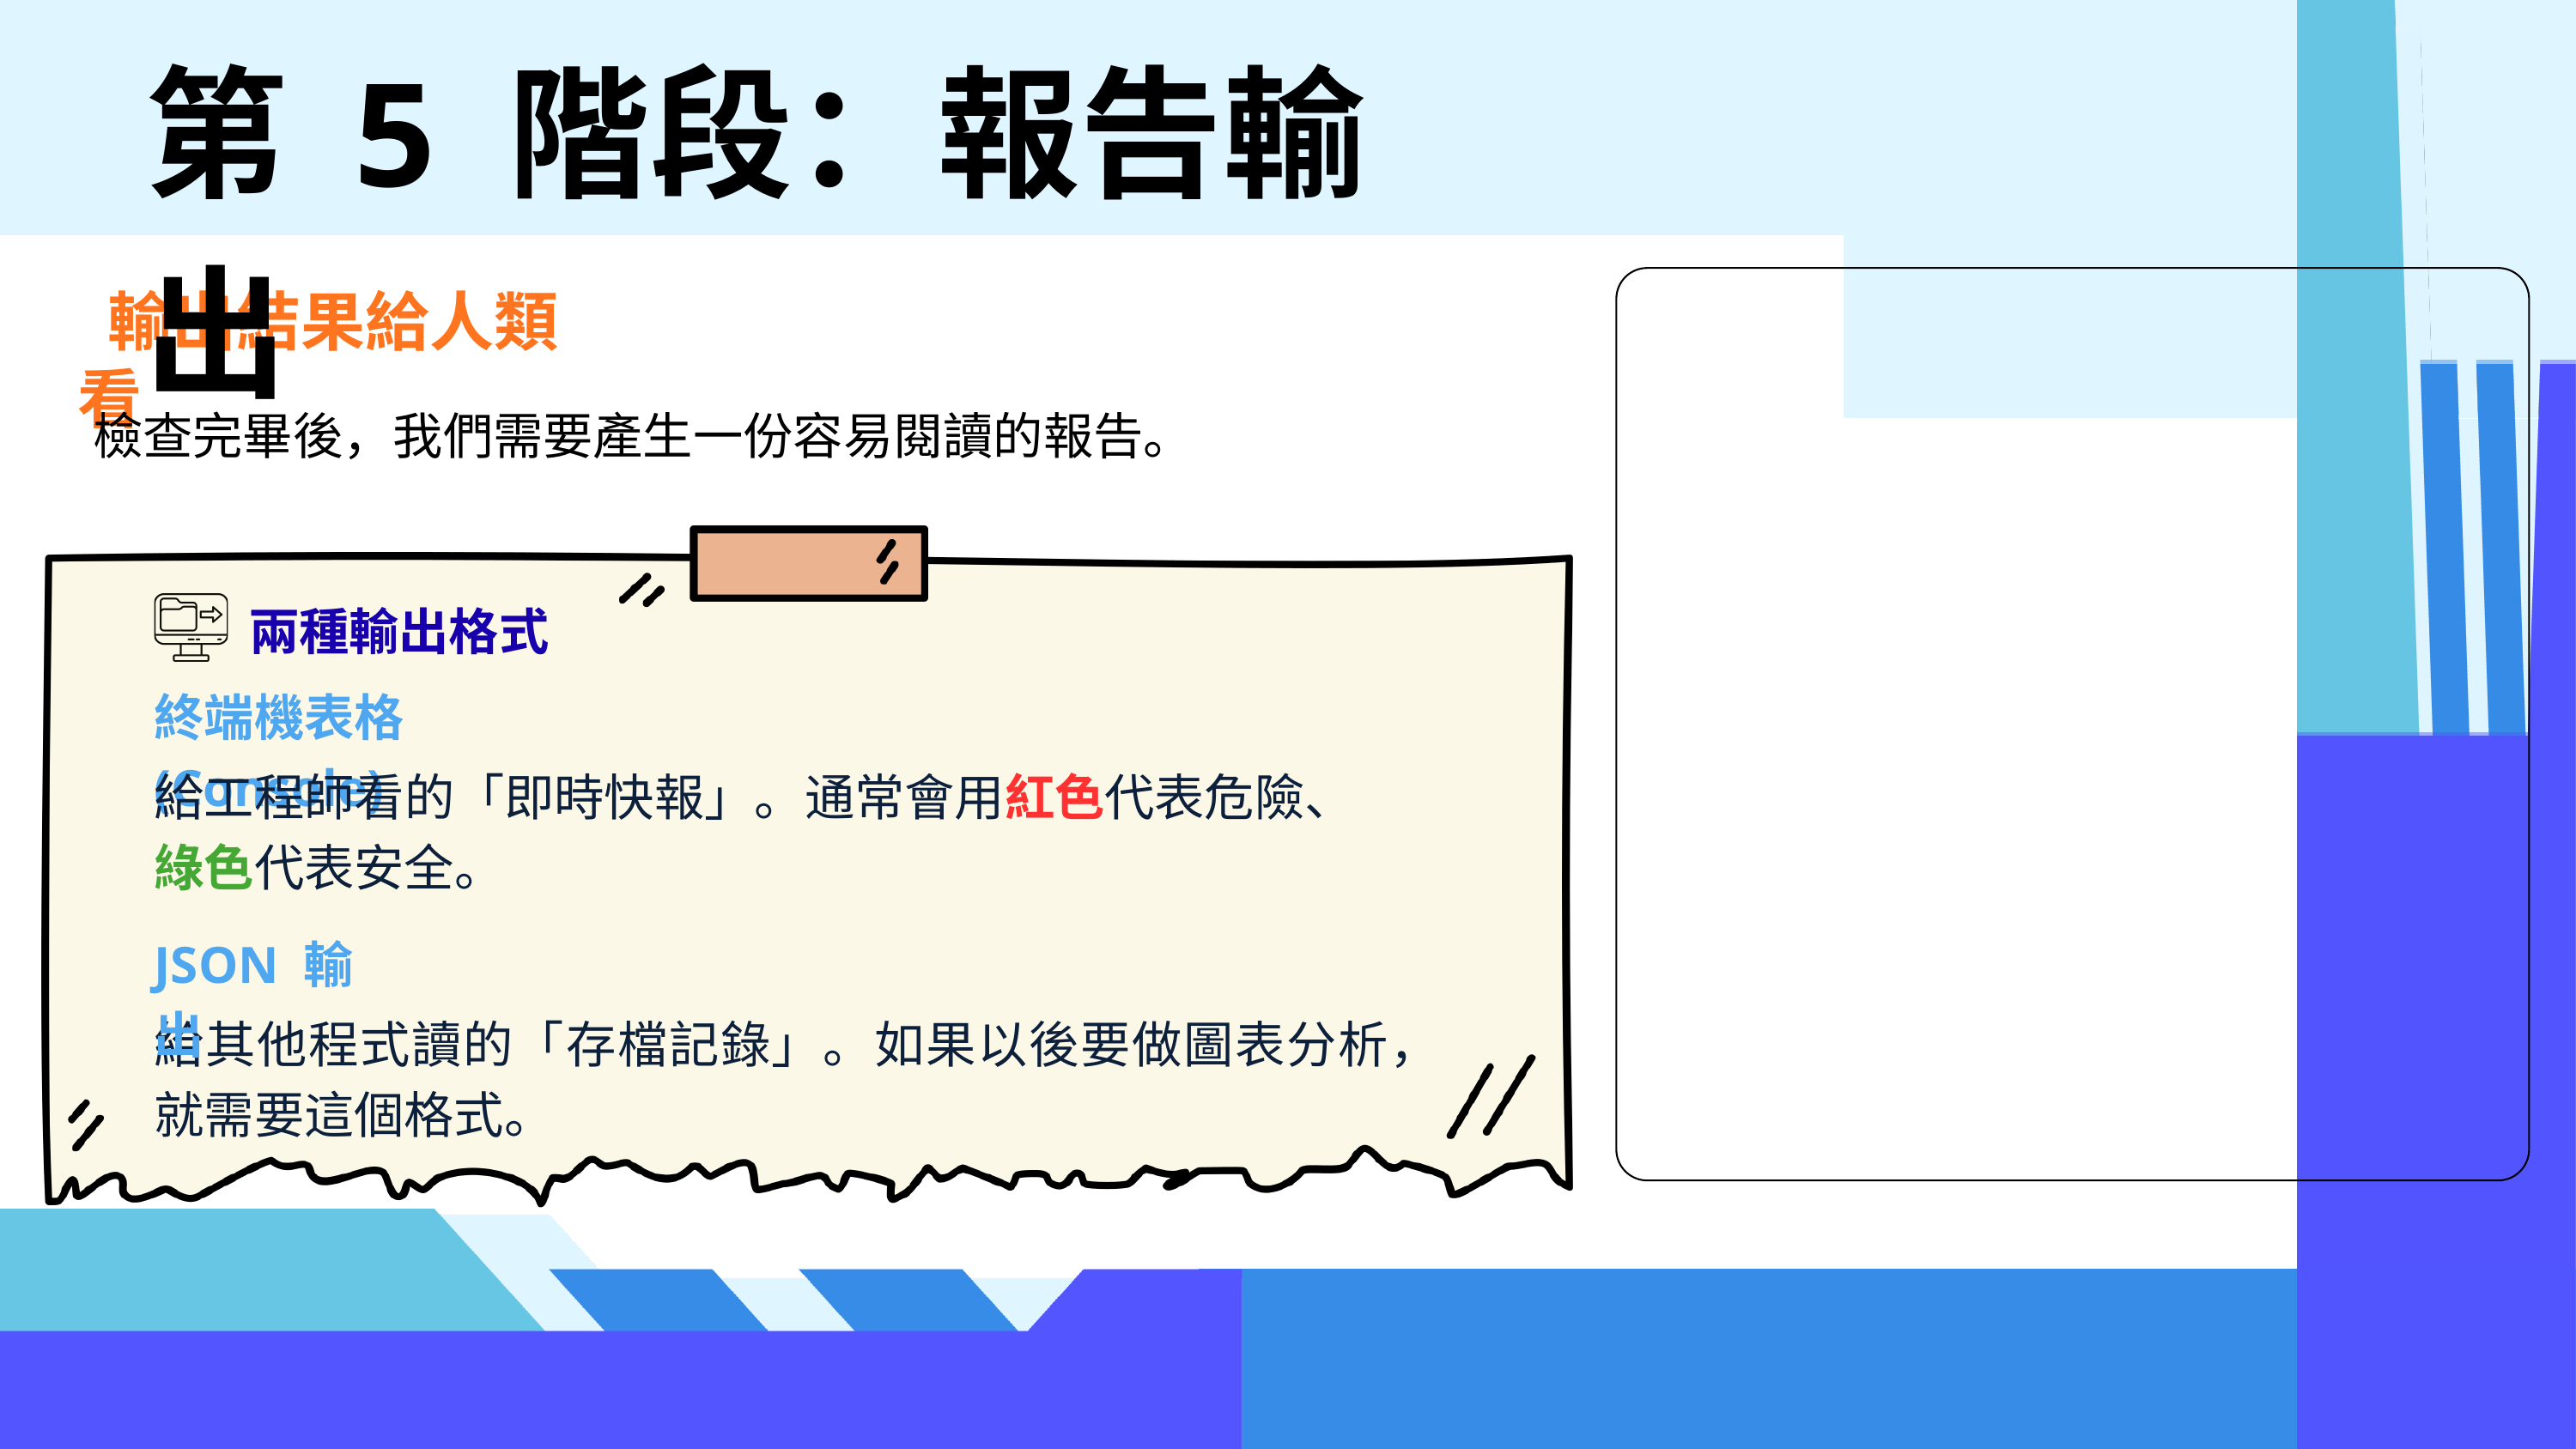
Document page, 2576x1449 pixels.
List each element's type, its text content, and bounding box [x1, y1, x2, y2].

text_box [38, 525, 1573, 1210]
text_box 給其他程式讀的「存檔記錄」。如果以後要做圖表分析，就需要這個格式。 [154, 1003, 1390, 1143]
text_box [0, 0, 2576, 235]
text_box [2297, 425, 2576, 1266]
text_box 終端機表格 (Console) [154, 676, 617, 755]
text_box 輸出結果給人類看 [77, 281, 144, 436]
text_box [1616, 267, 2530, 1181]
text_box [0, 1209, 1242, 1449]
text_box JSON 輸出 [154, 923, 379, 1064]
text_box 檢查完畢後，我們需要產生一份容易閱讀的報告。 [93, 394, 1195, 464]
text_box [1198, 1268, 2576, 1449]
text_box 兩種輸出格式 [248, 590, 550, 661]
text_box 第 5 階段：報告輸出 [144, 245, 1413, 415]
text_box 給工程師看的「即時快報」。通常會用紅色代表危險、綠色代表安全。 [154, 755, 1377, 896]
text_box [1843, 144, 2576, 419]
text_box [154, 593, 228, 662]
